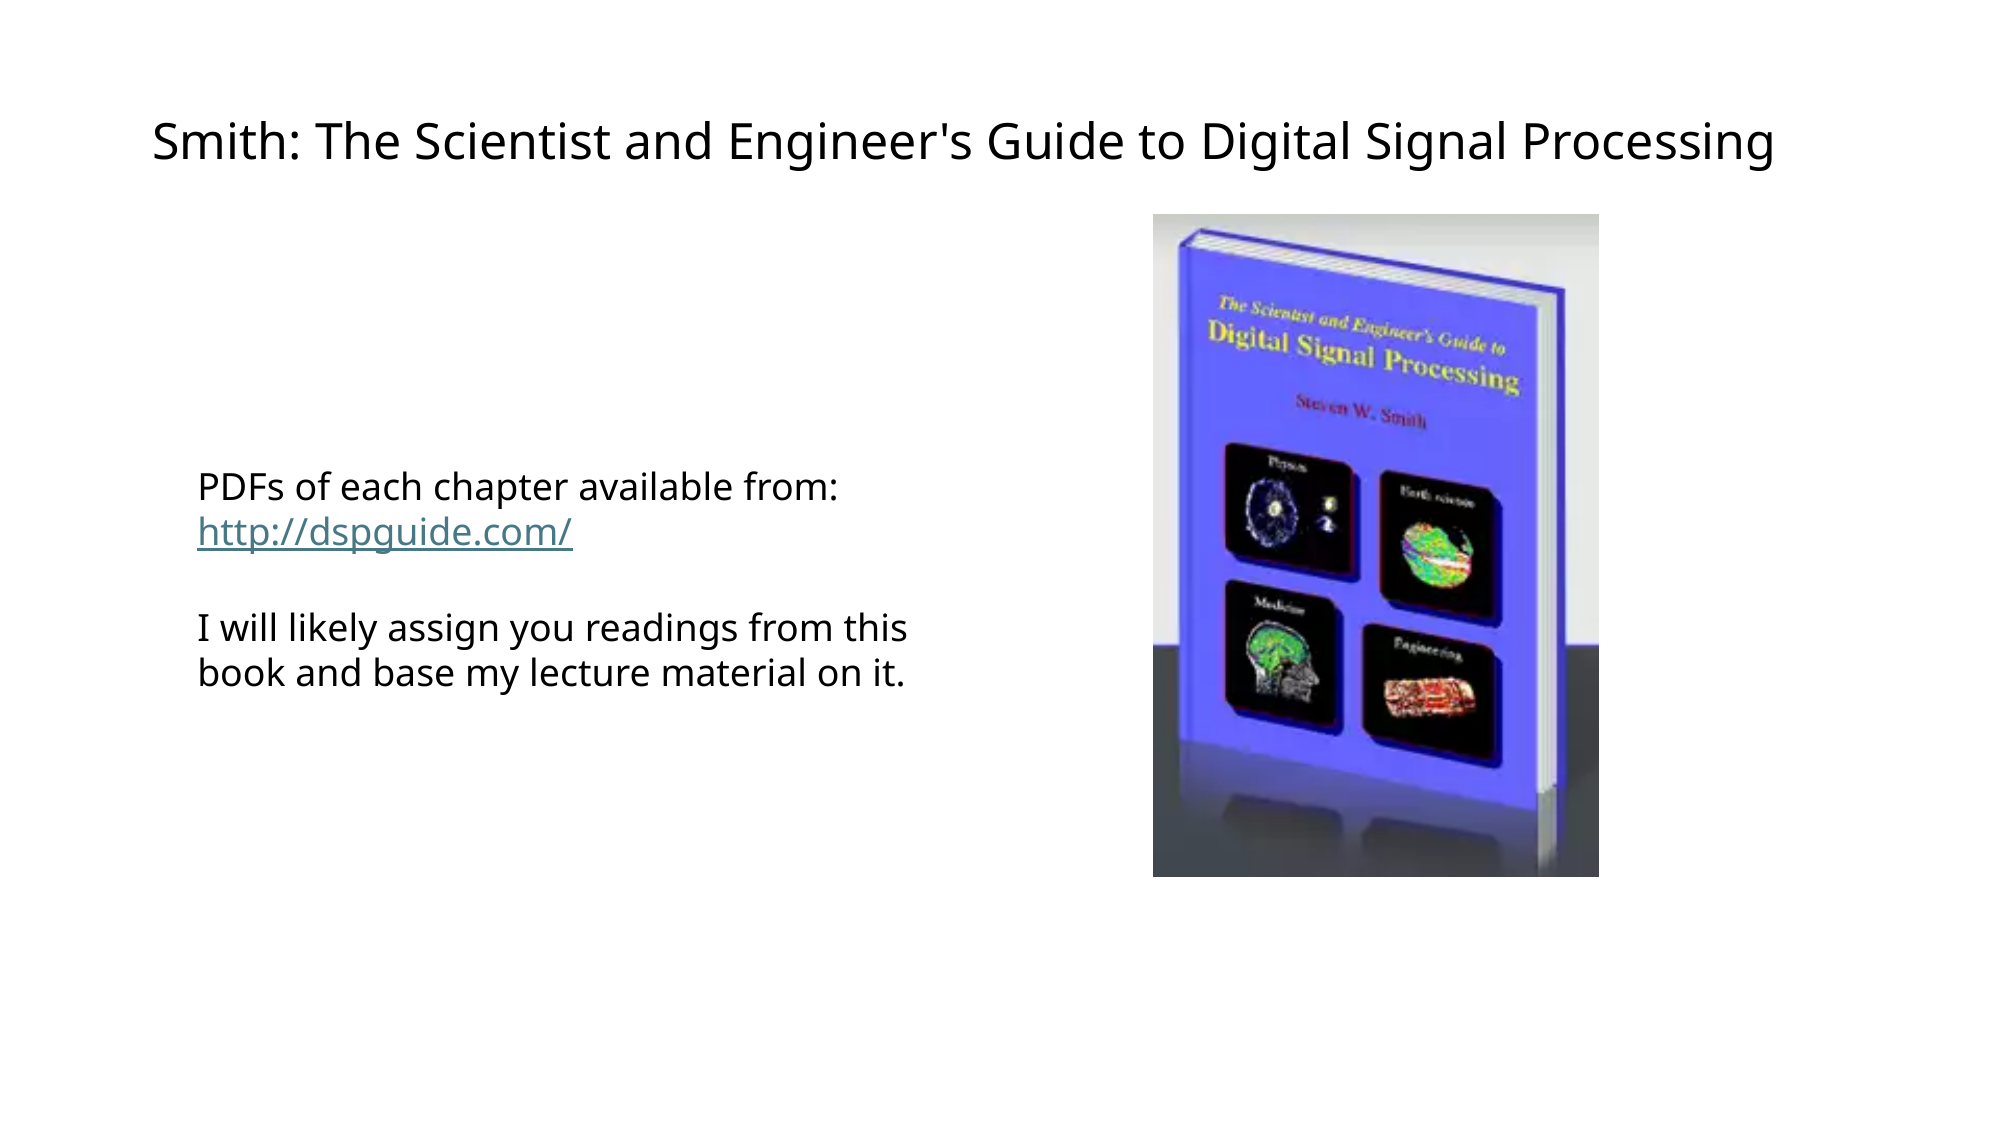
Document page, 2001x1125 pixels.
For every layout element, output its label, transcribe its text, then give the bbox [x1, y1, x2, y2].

title Smith: The Scientist and Engineer's Guide to Digital Signal Processing [137, 59, 1863, 278]
text_box PDFs of each chapter available from: http://dspguide.com/ I will likely assign you readings from this book and base my lecture material on it. [182, 410, 1000, 702]
picture [1152, 213, 1600, 878]
